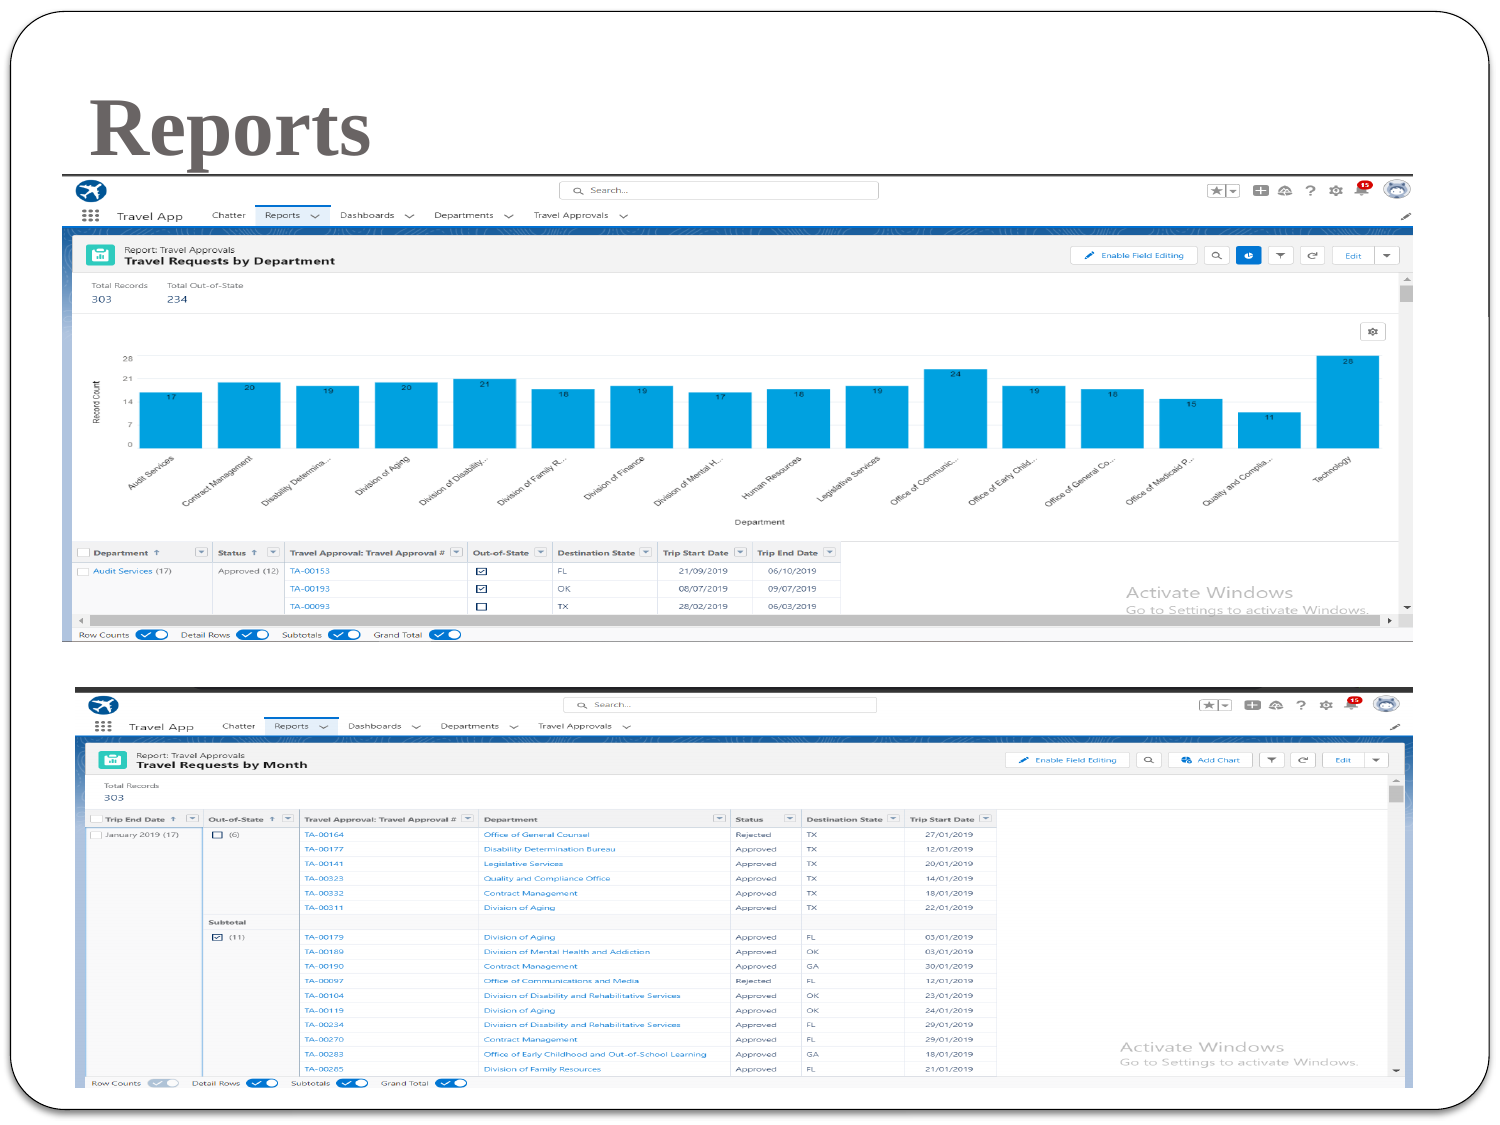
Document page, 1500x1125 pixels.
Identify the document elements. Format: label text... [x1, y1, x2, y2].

picture [74, 687, 1413, 1088]
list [62, 174, 1413, 643]
title Reports [75, 45, 1425, 188]
